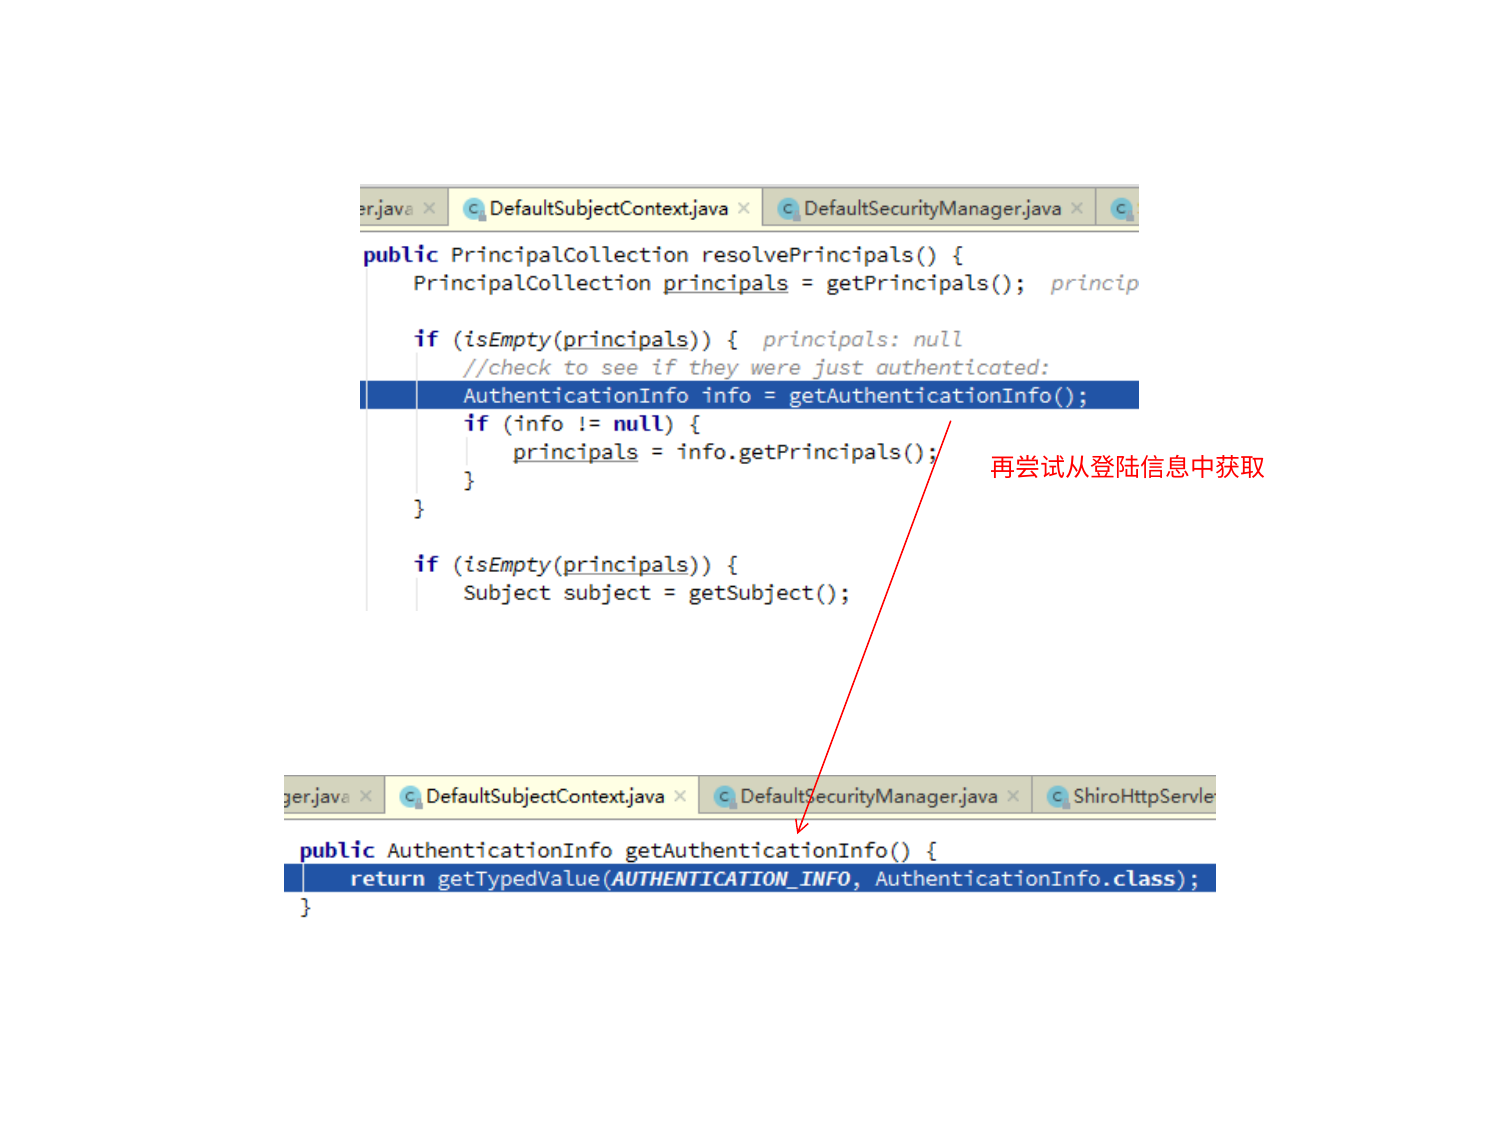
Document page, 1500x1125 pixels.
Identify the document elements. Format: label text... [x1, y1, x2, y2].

picture [360, 184, 1140, 612]
picture [284, 774, 1216, 937]
text_box 再尝试从登陆信息中获取 [1143, 444, 1281, 490]
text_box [796, 420, 951, 835]
